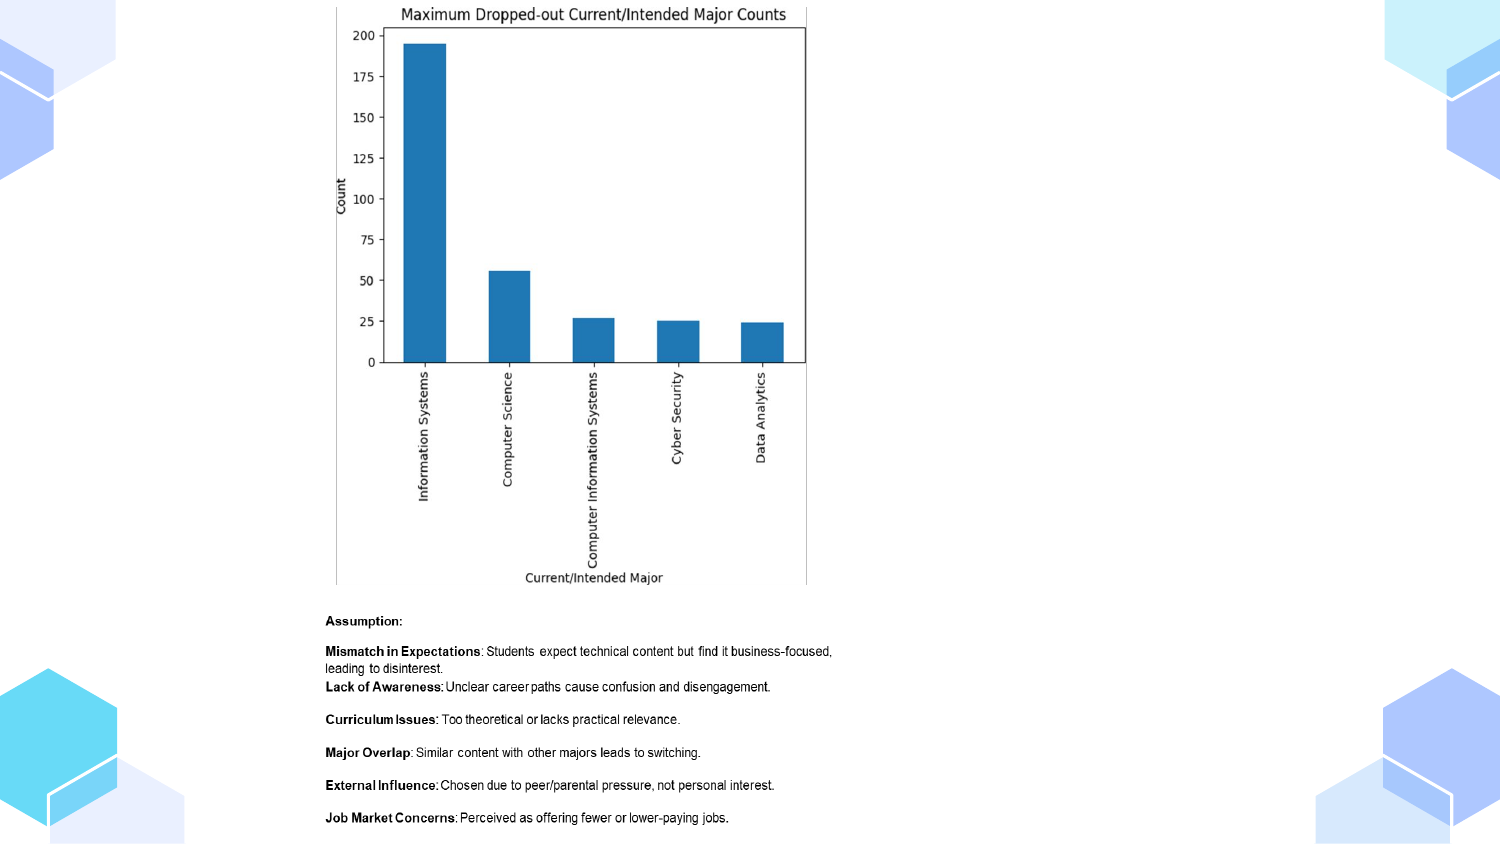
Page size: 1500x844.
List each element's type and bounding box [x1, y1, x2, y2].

picture [317, 7, 843, 834]
